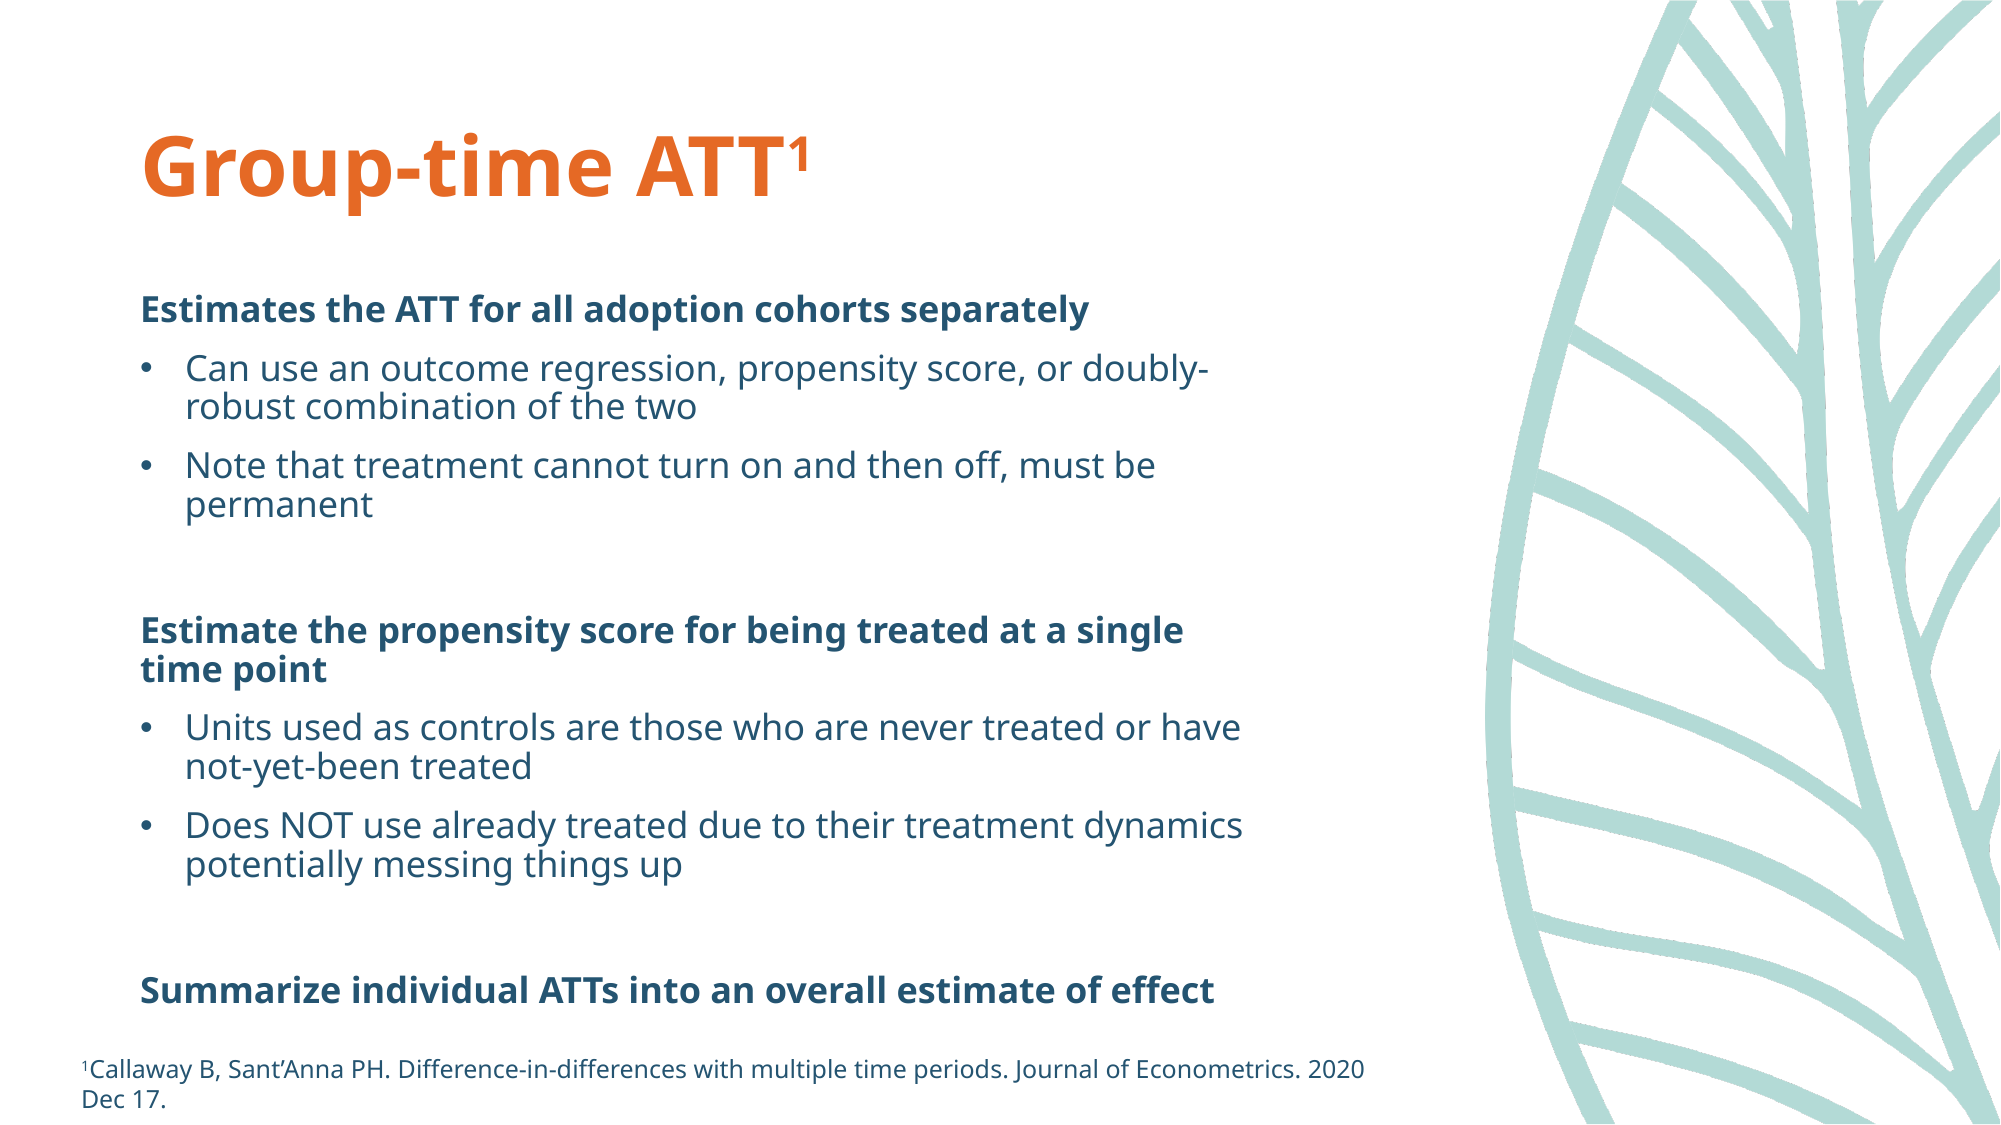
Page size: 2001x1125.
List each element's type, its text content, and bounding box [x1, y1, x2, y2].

list Estimates the ATT for all adoption cohorts separately Can use an outcome regression, propensity score, or doubly-robust combination of the two Note that treatment cannot turn on and then off, must be permanent Estimate the propensity score for being treated at a single time point Units used as controls are those who are never treated or have not-yet-been treated Does NOT use already treated due to their treatment dynamics potentially messing things up Summarize individual ATTs into an overall estimate of effect [125, 283, 1281, 1024]
picture [1485, 0, 2000, 1125]
title Group-time ATT1 [125, 117, 1188, 178]
text_box 1Callaway B, Sant’Anna PH. Difference-in-differences with multiple time periods. Journal of Econometrics. 2020 Dec 17. [66, 1046, 1392, 1122]
